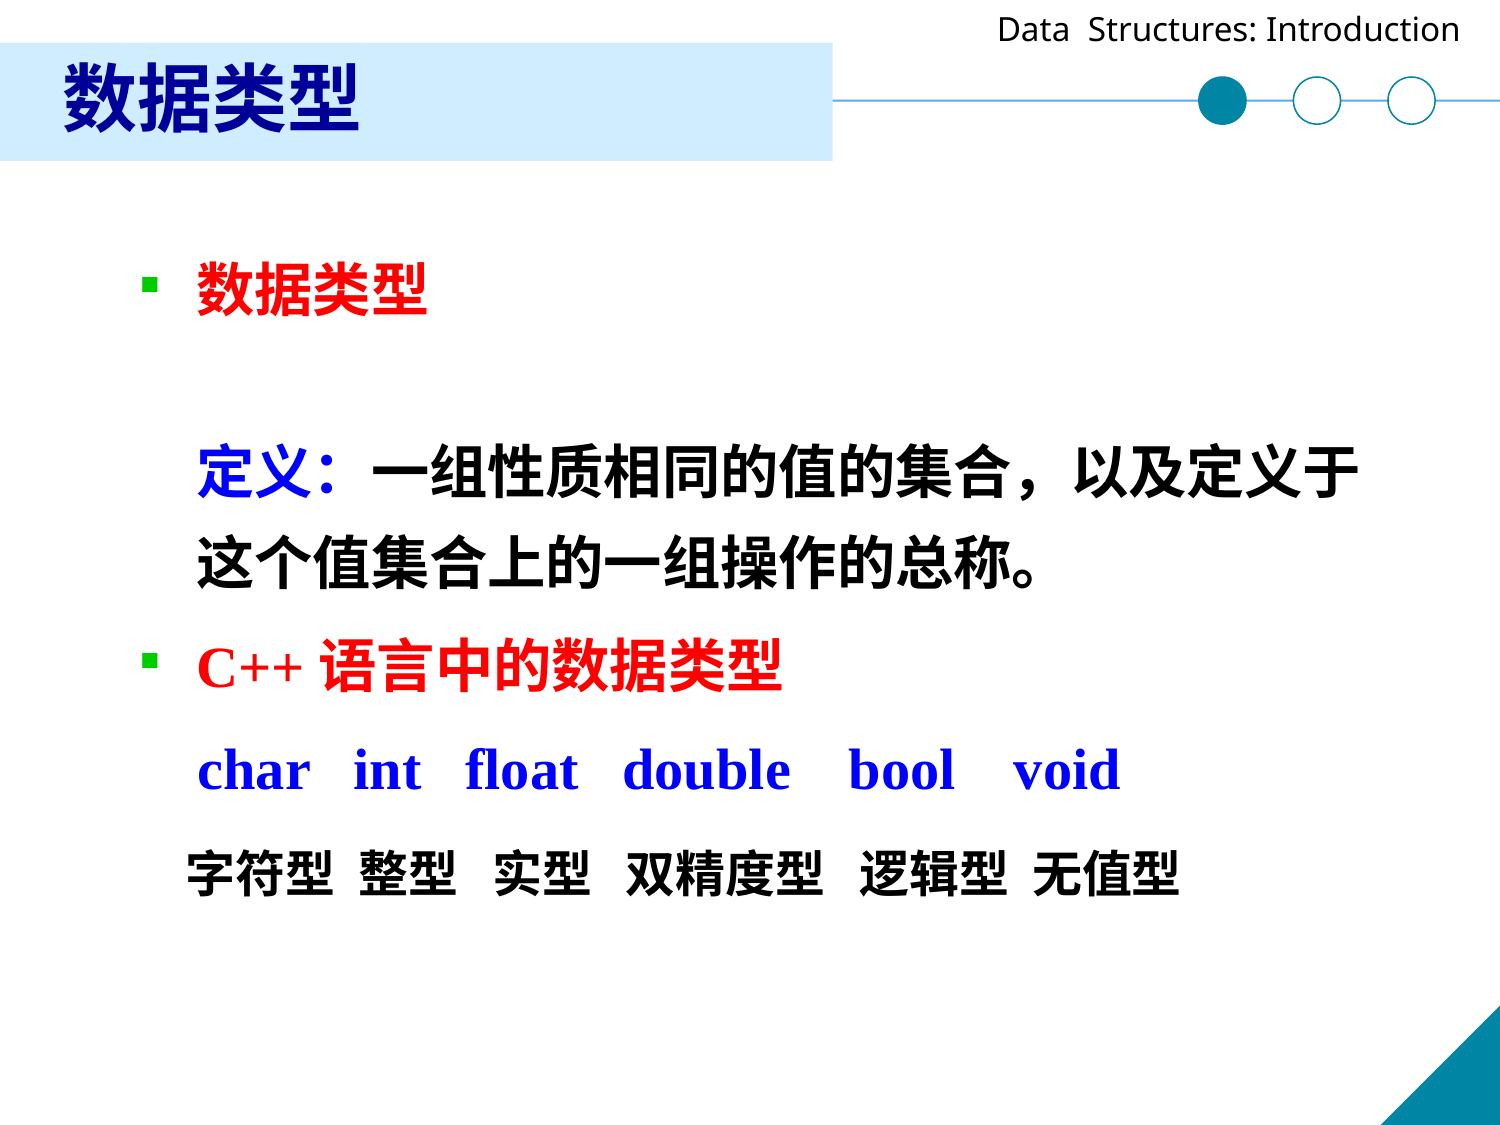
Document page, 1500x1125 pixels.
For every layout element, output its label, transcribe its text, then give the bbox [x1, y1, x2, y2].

text_box [1387, 77, 1436, 125]
text_box [1293, 77, 1341, 125]
title 数据类型 [47, 23, 798, 149]
list 数据类型 定义：一组性质相同的值的集合，以及定义于这个值集合上的一组操作的总称。 C++语言中的数据类型 char int float double bool void 字符型 整型 实型 双精度型 逻辑型 无值型 [125, 224, 1413, 1000]
text_box [1198, 77, 1247, 125]
